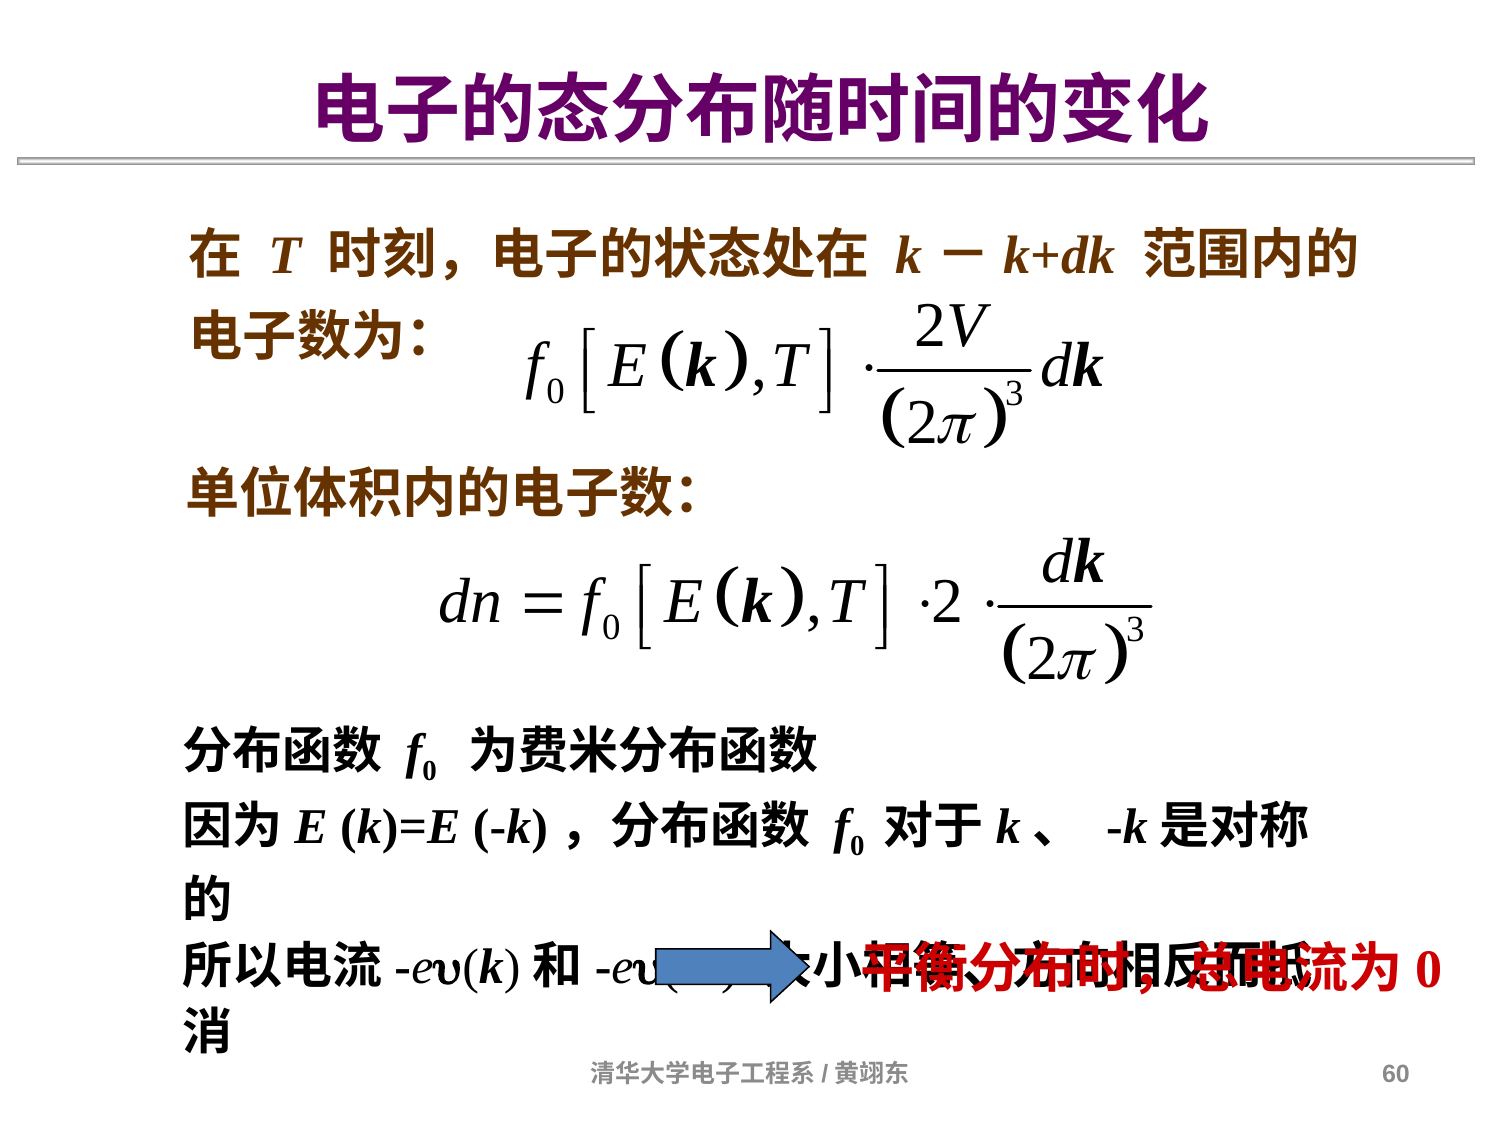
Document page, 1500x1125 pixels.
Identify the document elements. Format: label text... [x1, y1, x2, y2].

footer 清华大学电子工程系/黄翊东 [512, 1042, 988, 1103]
text_box 电子的态分布随时间的变化 [179, 54, 1342, 157]
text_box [503, 285, 1121, 478]
text_box 分布函数 f0 为费米分布函数 因为E (k)=E (-k)，分布函数 f0 对于k、 -k是对称的 所以电流-e(k)和-e(-k) 大小相等、方向相反而抵消 [17, 704, 1368, 1067]
text_box 单位体积内的电子数： [170, 451, 744, 531]
text_box [17, 157, 1475, 165]
text_box 在 T 时刻，电子的状态处在 k－k+dk 范围内的电子数为： [173, 196, 1412, 374]
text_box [428, 521, 1164, 714]
slide_number 60 [1074, 1042, 1425, 1103]
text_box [655, 926, 1468, 1007]
